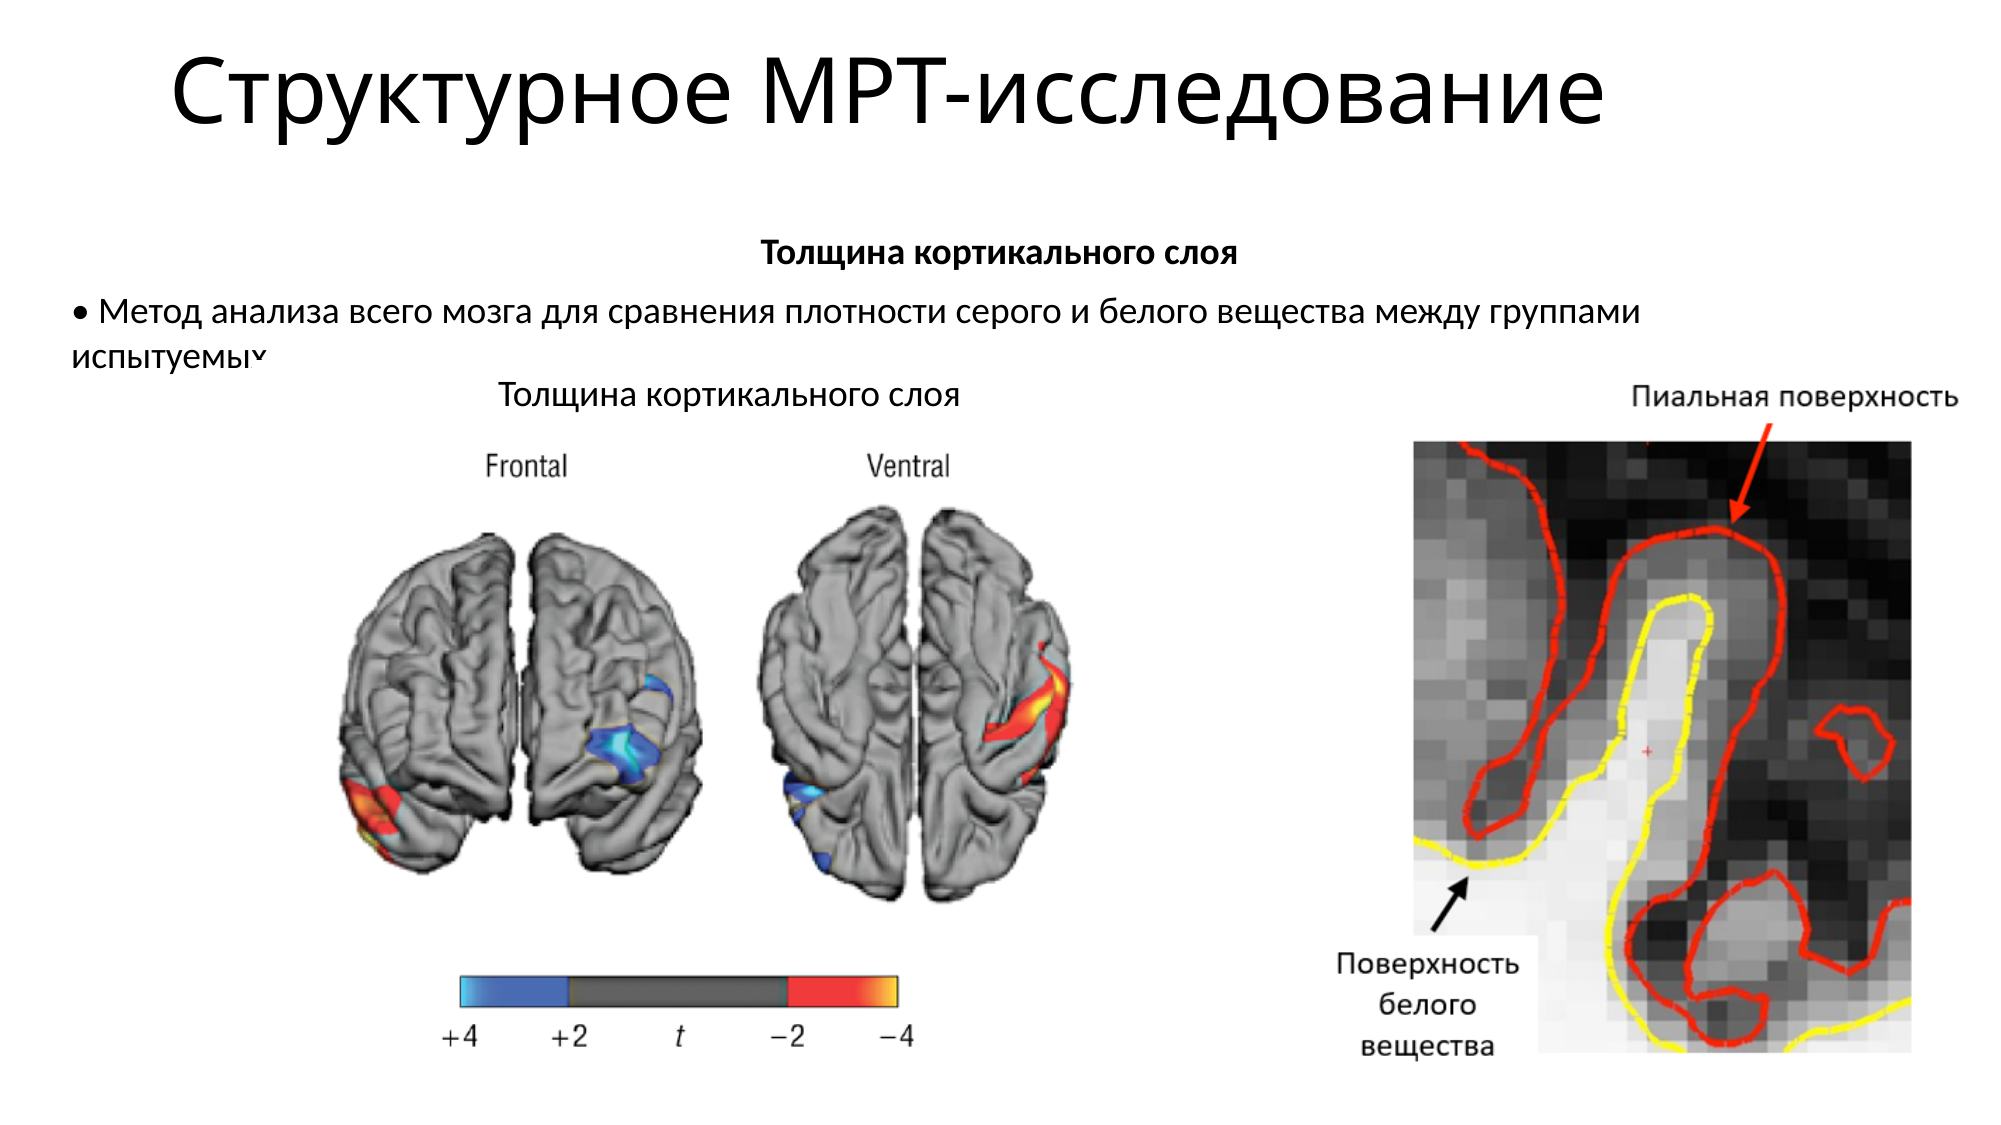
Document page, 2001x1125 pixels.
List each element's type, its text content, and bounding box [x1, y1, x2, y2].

title Структурное МРТ-исследование [134, 43, 1644, 145]
picture [1312, 340, 1974, 1104]
text_box • Метод анализа всего мозга для сравнения плотности серого и белого вещества между группами испытуемых. [56, 278, 1725, 384]
text_box Толщина кортикального слоя [745, 219, 1255, 280]
picture [252, 360, 1172, 1082]
